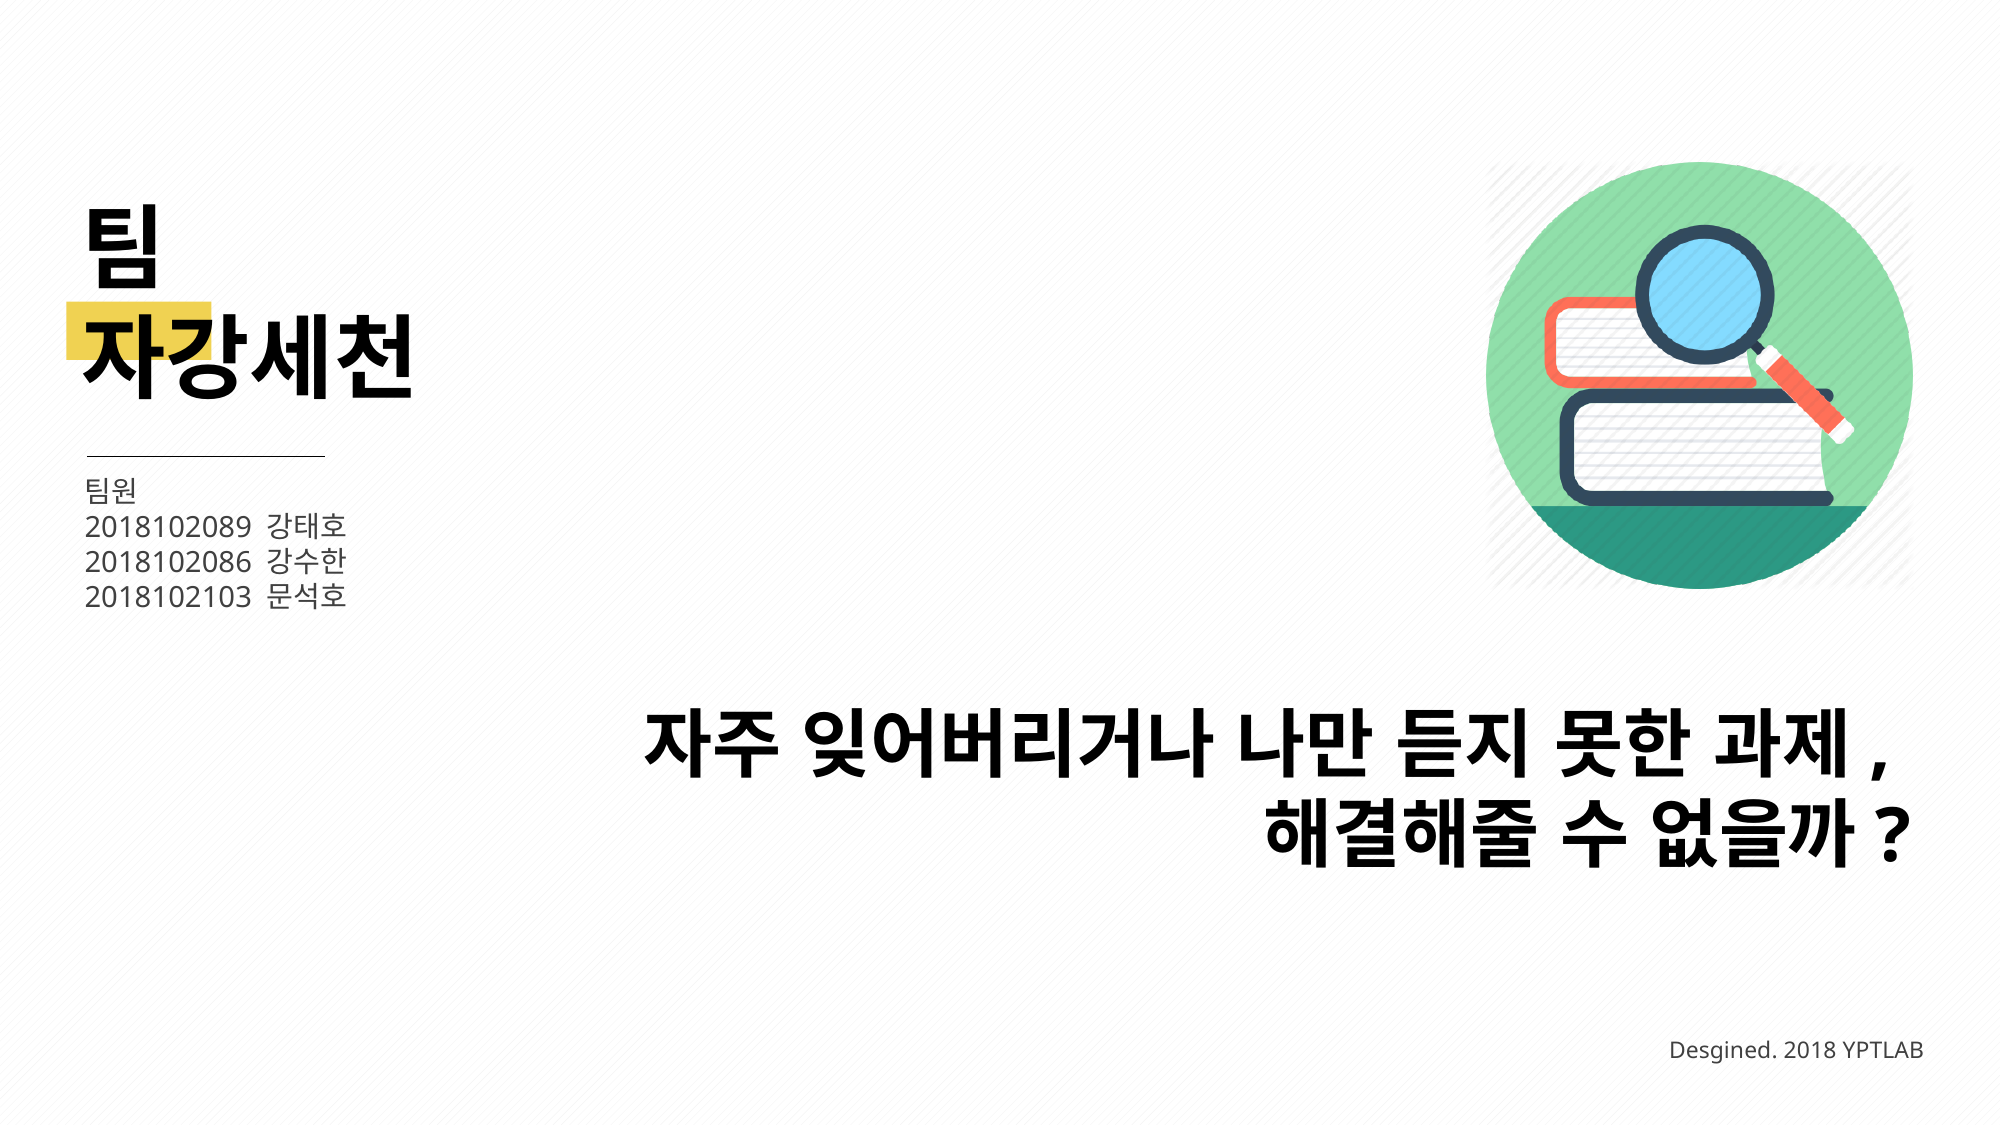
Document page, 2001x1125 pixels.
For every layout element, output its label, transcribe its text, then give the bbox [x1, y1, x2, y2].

text_box 팀 자강세천 [66, 182, 1356, 418]
text_box Desgined. 2018 YPTLAB [1654, 1027, 1940, 1071]
text_box 자주 잊어버리거나 나만 듣지 못한 과제, 해결해줄 수 없을까? [478, 688, 1926, 884]
picture [1484, 160, 1914, 590]
text_box 팀원 2018102089 강태호 2018102086 강수한 2018102103 문석호 [69, 465, 363, 621]
